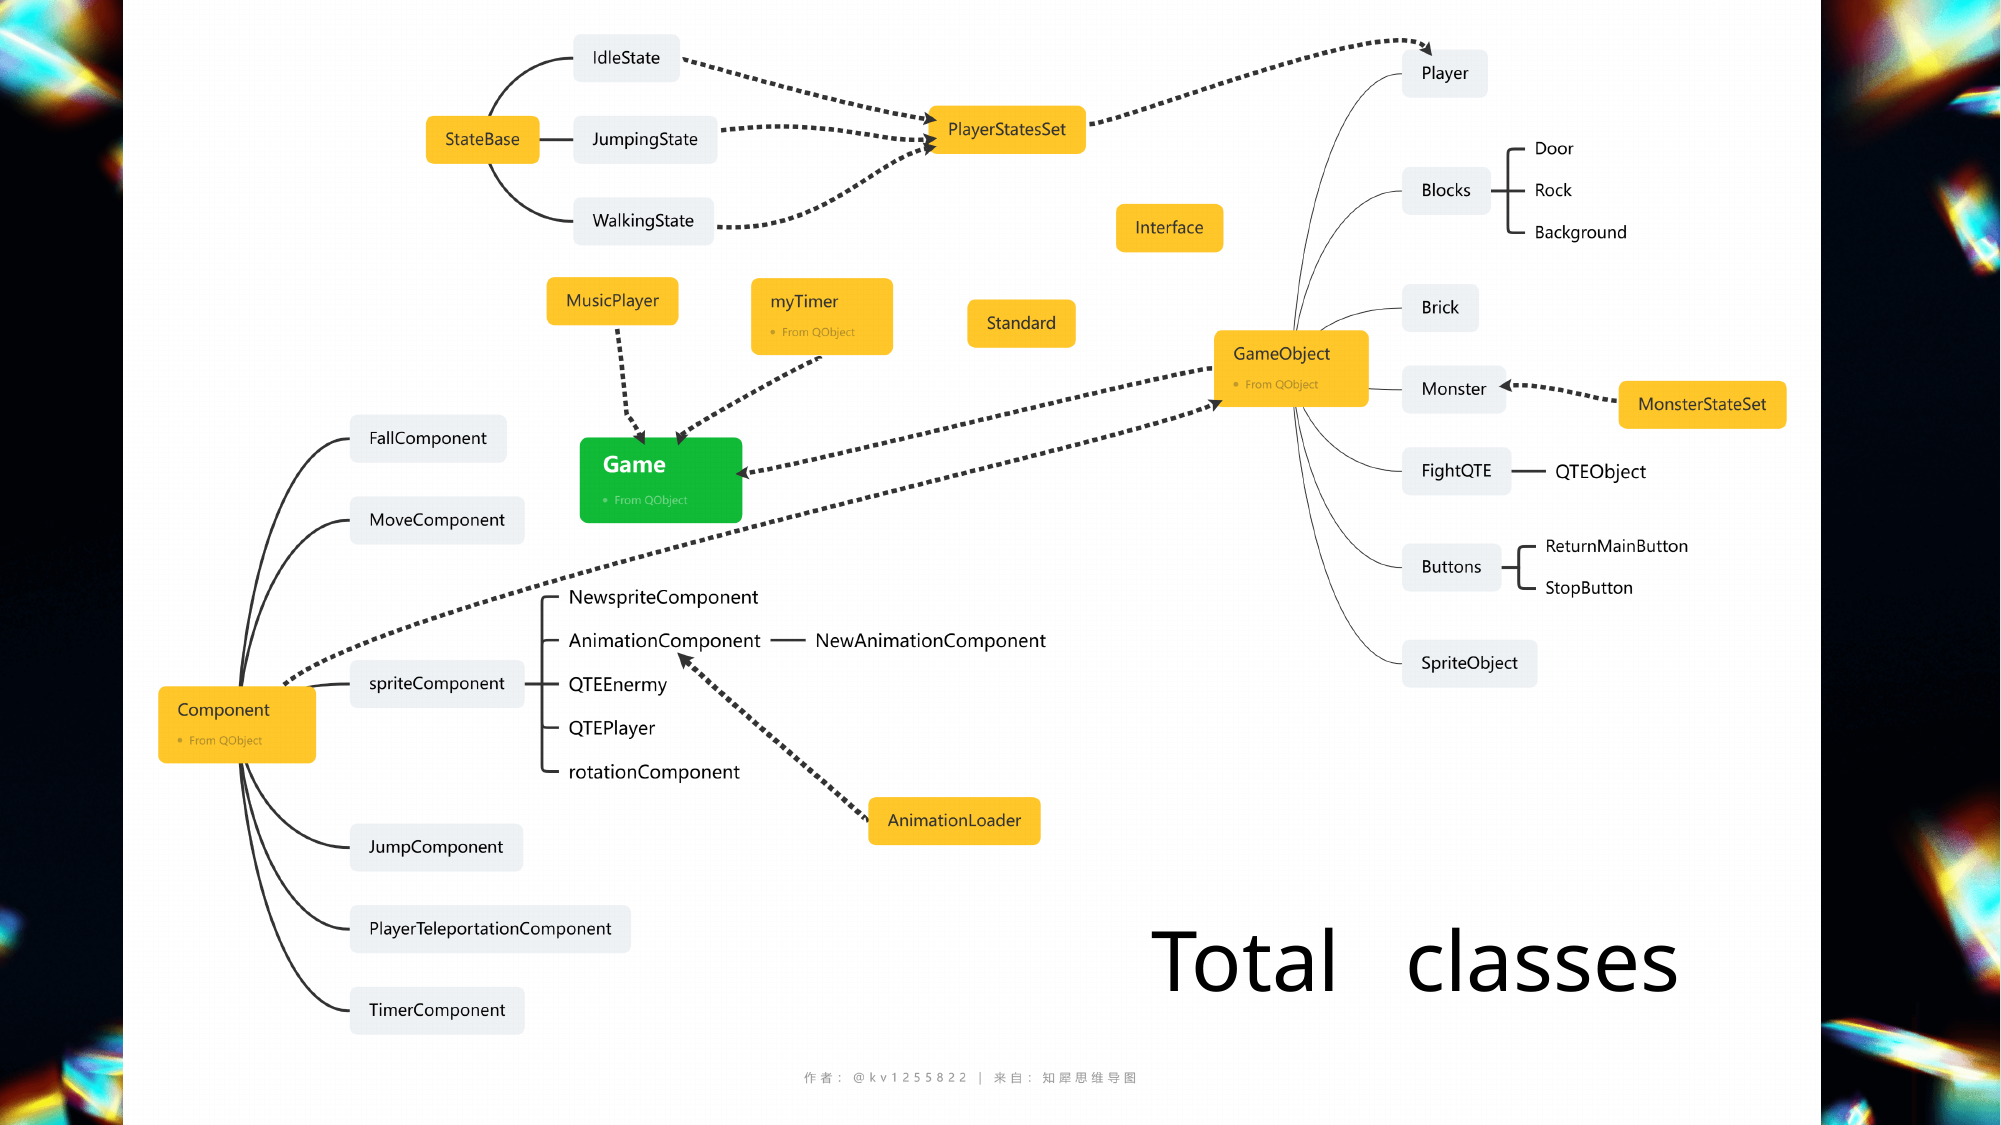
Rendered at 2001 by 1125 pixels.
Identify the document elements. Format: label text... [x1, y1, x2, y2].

picture [0, 0, 2001, 1125]
text_box Total classes [1821, 900, 1986, 1016]
